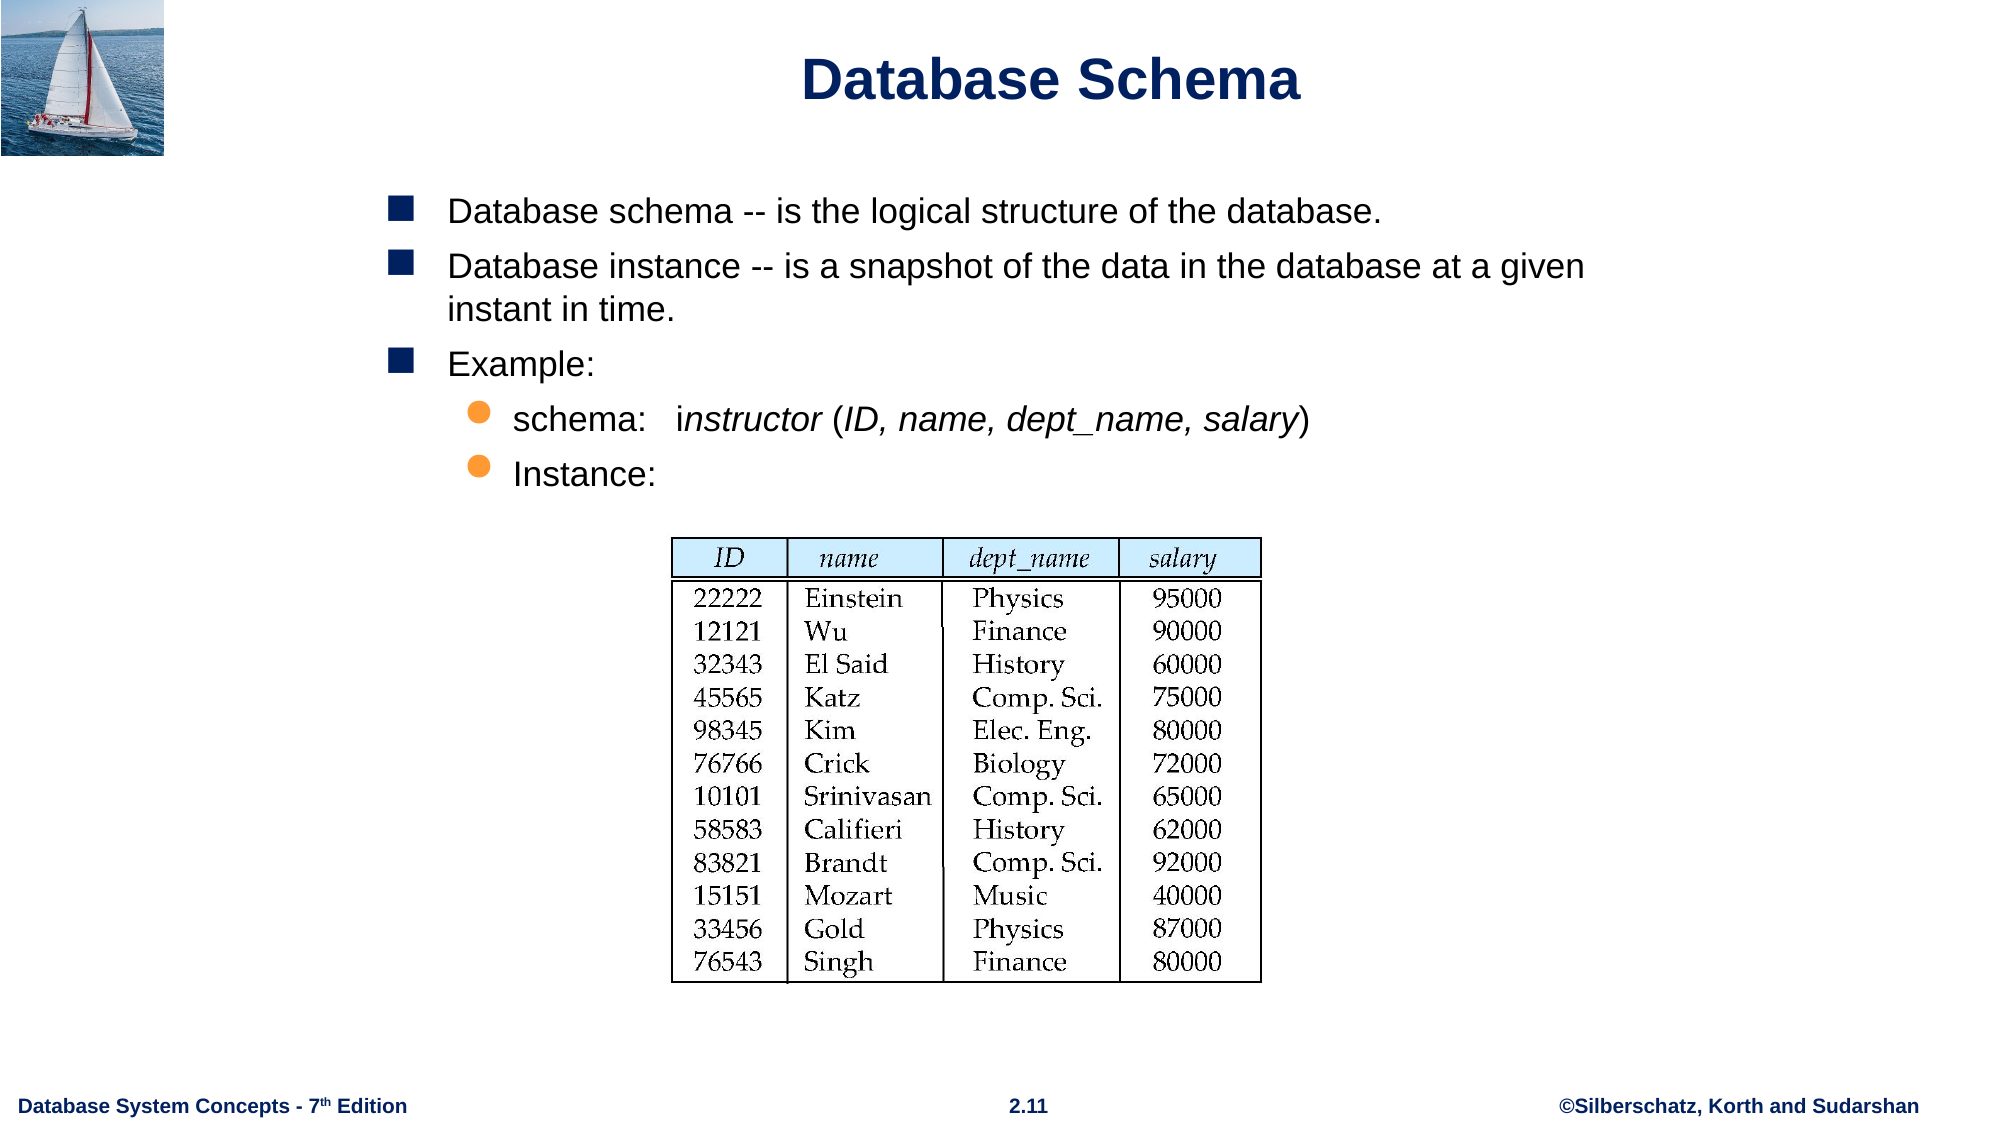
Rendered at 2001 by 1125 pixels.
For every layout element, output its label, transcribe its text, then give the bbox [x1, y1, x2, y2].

picture [1, 0, 164, 156]
list Database schema -- is the logical structure of the database. Database instance -- is a snapshot of the data in the database at a given instant in time. Example: schema: instructor (ID, name, dept_name, salary) Instance: [376, 180, 1622, 518]
title Database Schema [167, 18, 1935, 120]
picture [667, 533, 1267, 985]
